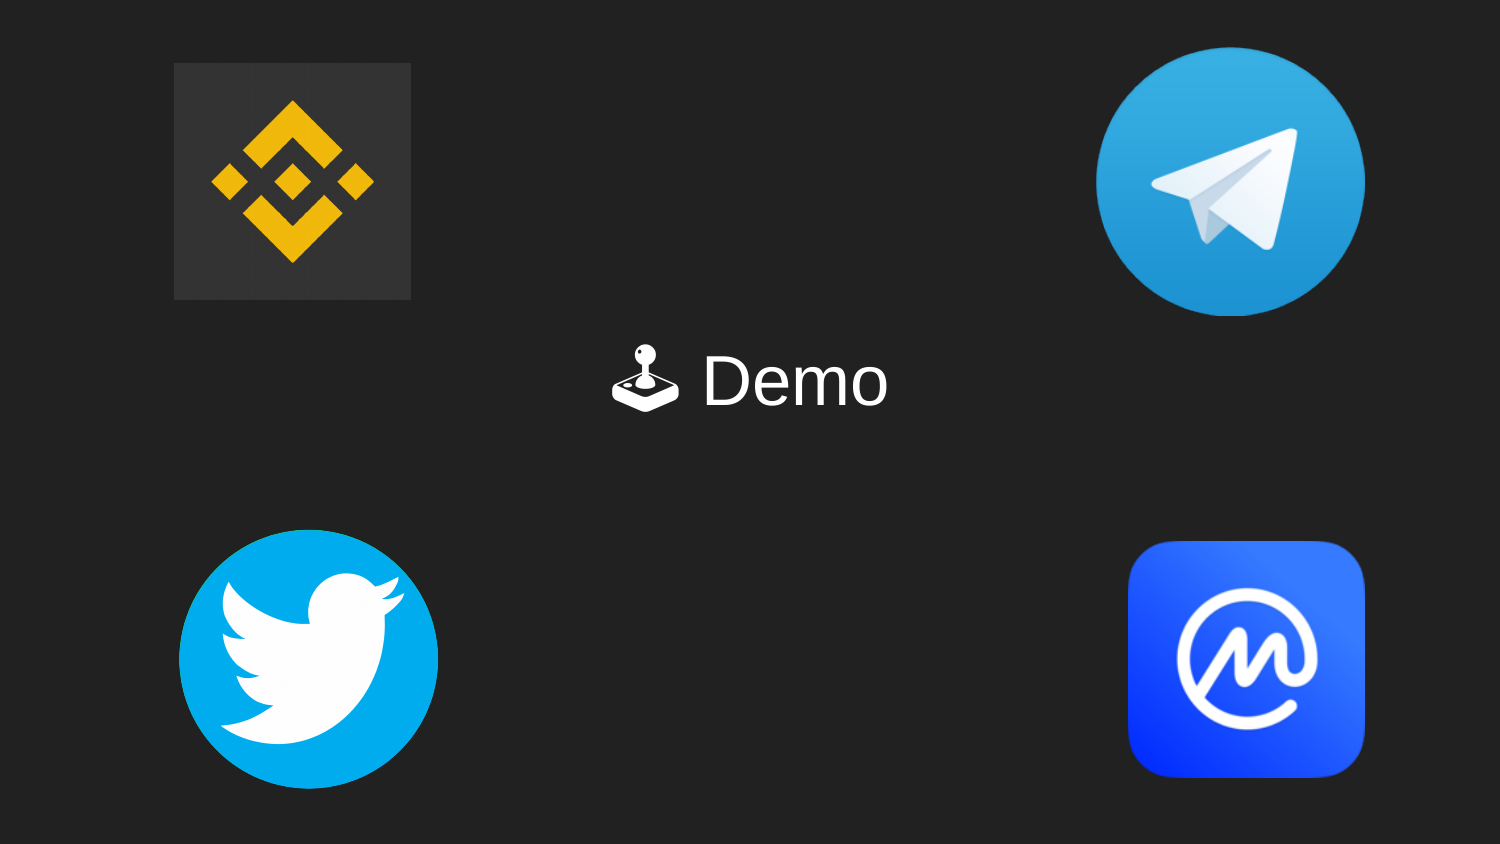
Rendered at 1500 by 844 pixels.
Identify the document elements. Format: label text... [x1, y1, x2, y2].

picture [174, 525, 444, 794]
picture [174, 63, 411, 300]
picture [1128, 541, 1365, 778]
title 🕹️ Demo [0, 215, 1500, 526]
picture [1095, 47, 1365, 317]
